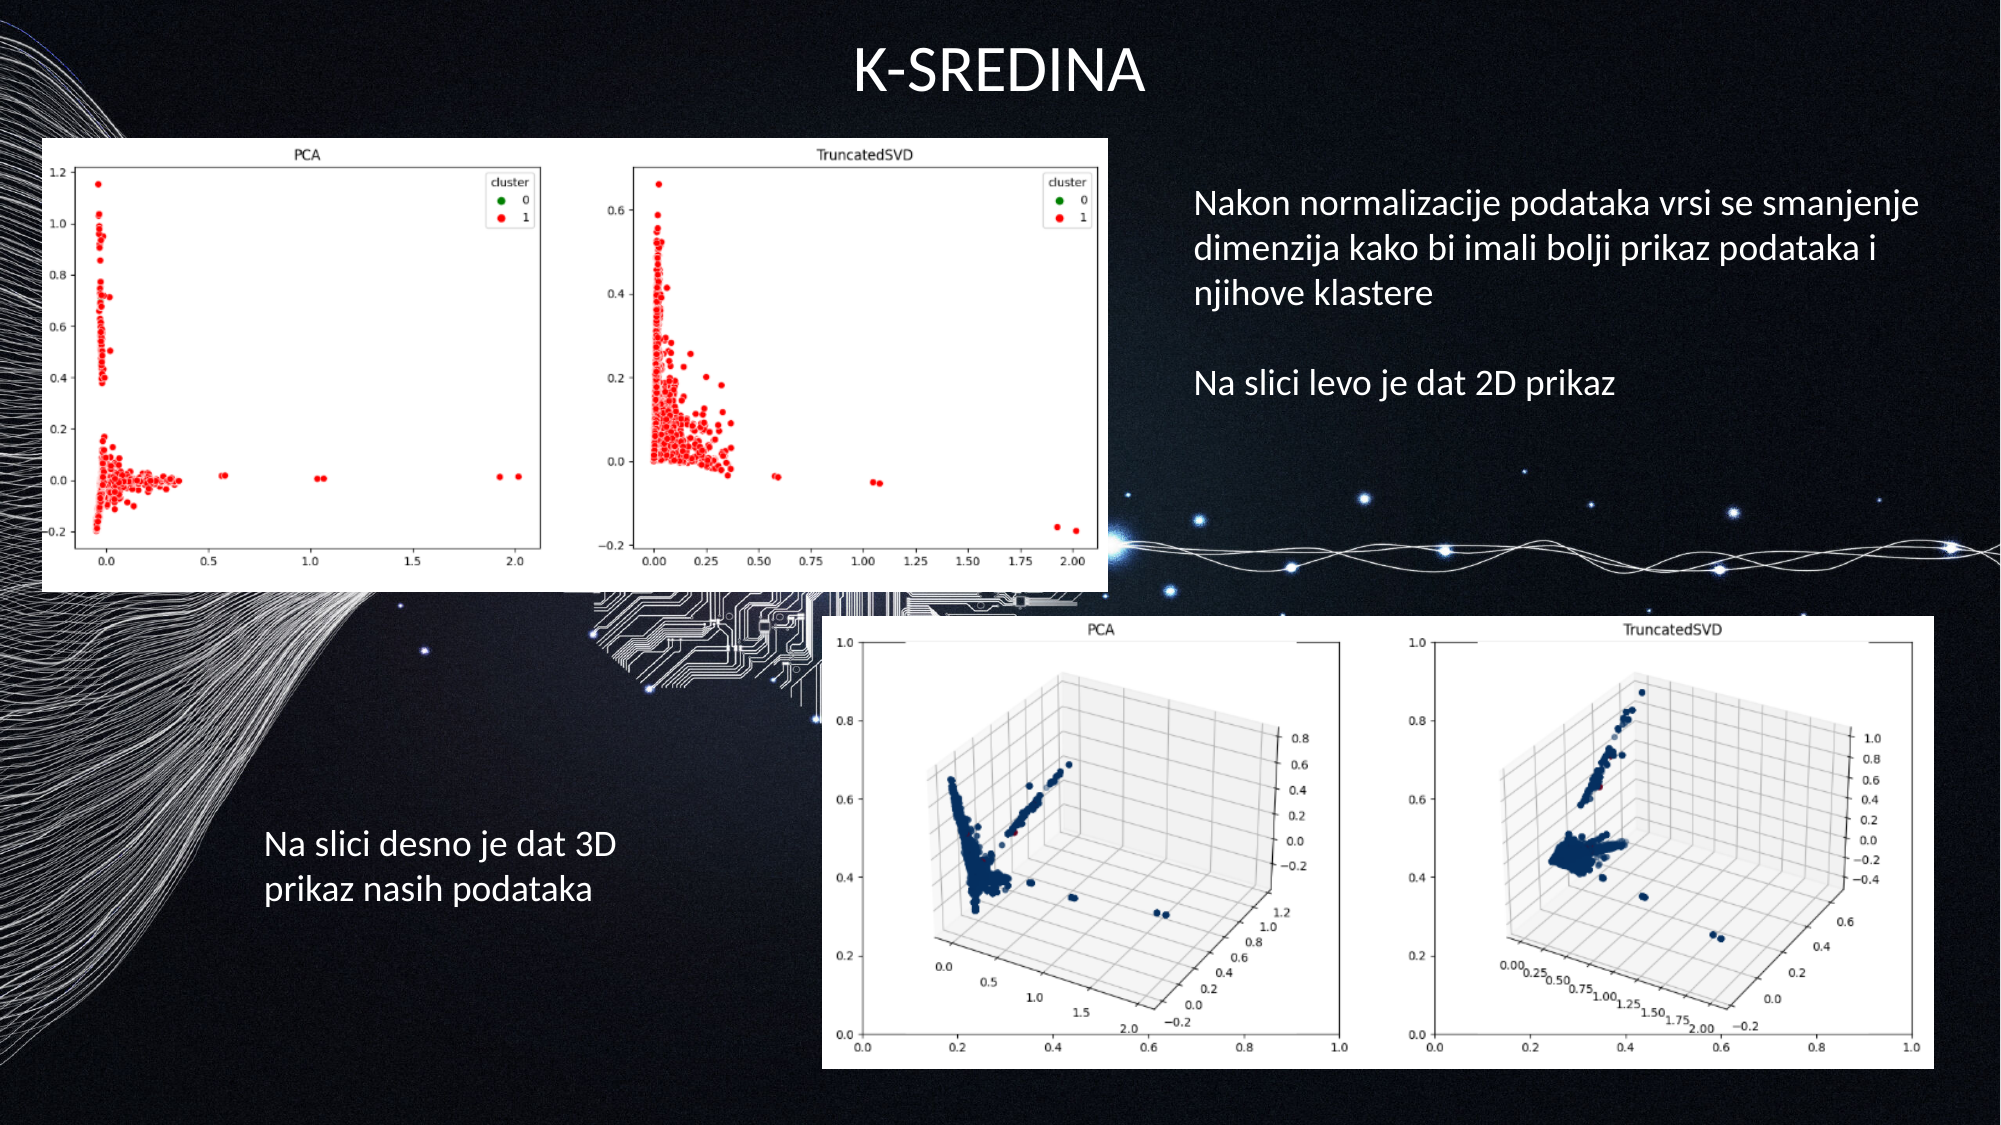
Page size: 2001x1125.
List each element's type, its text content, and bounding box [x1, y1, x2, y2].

text_box Na slici desno je dat 3D prikaz nasih podataka [249, 811, 651, 917]
text_box Nakon normalizacije podataka vrsi se smanjenje dimenzija kako bi imali bolji prikaz podataka i njihove klastere Na slici levo je dat 2D prikaz [1178, 170, 1984, 411]
picture [0, 0, 2001, 1125]
text_box K-SREDINA [783, 17, 1217, 113]
